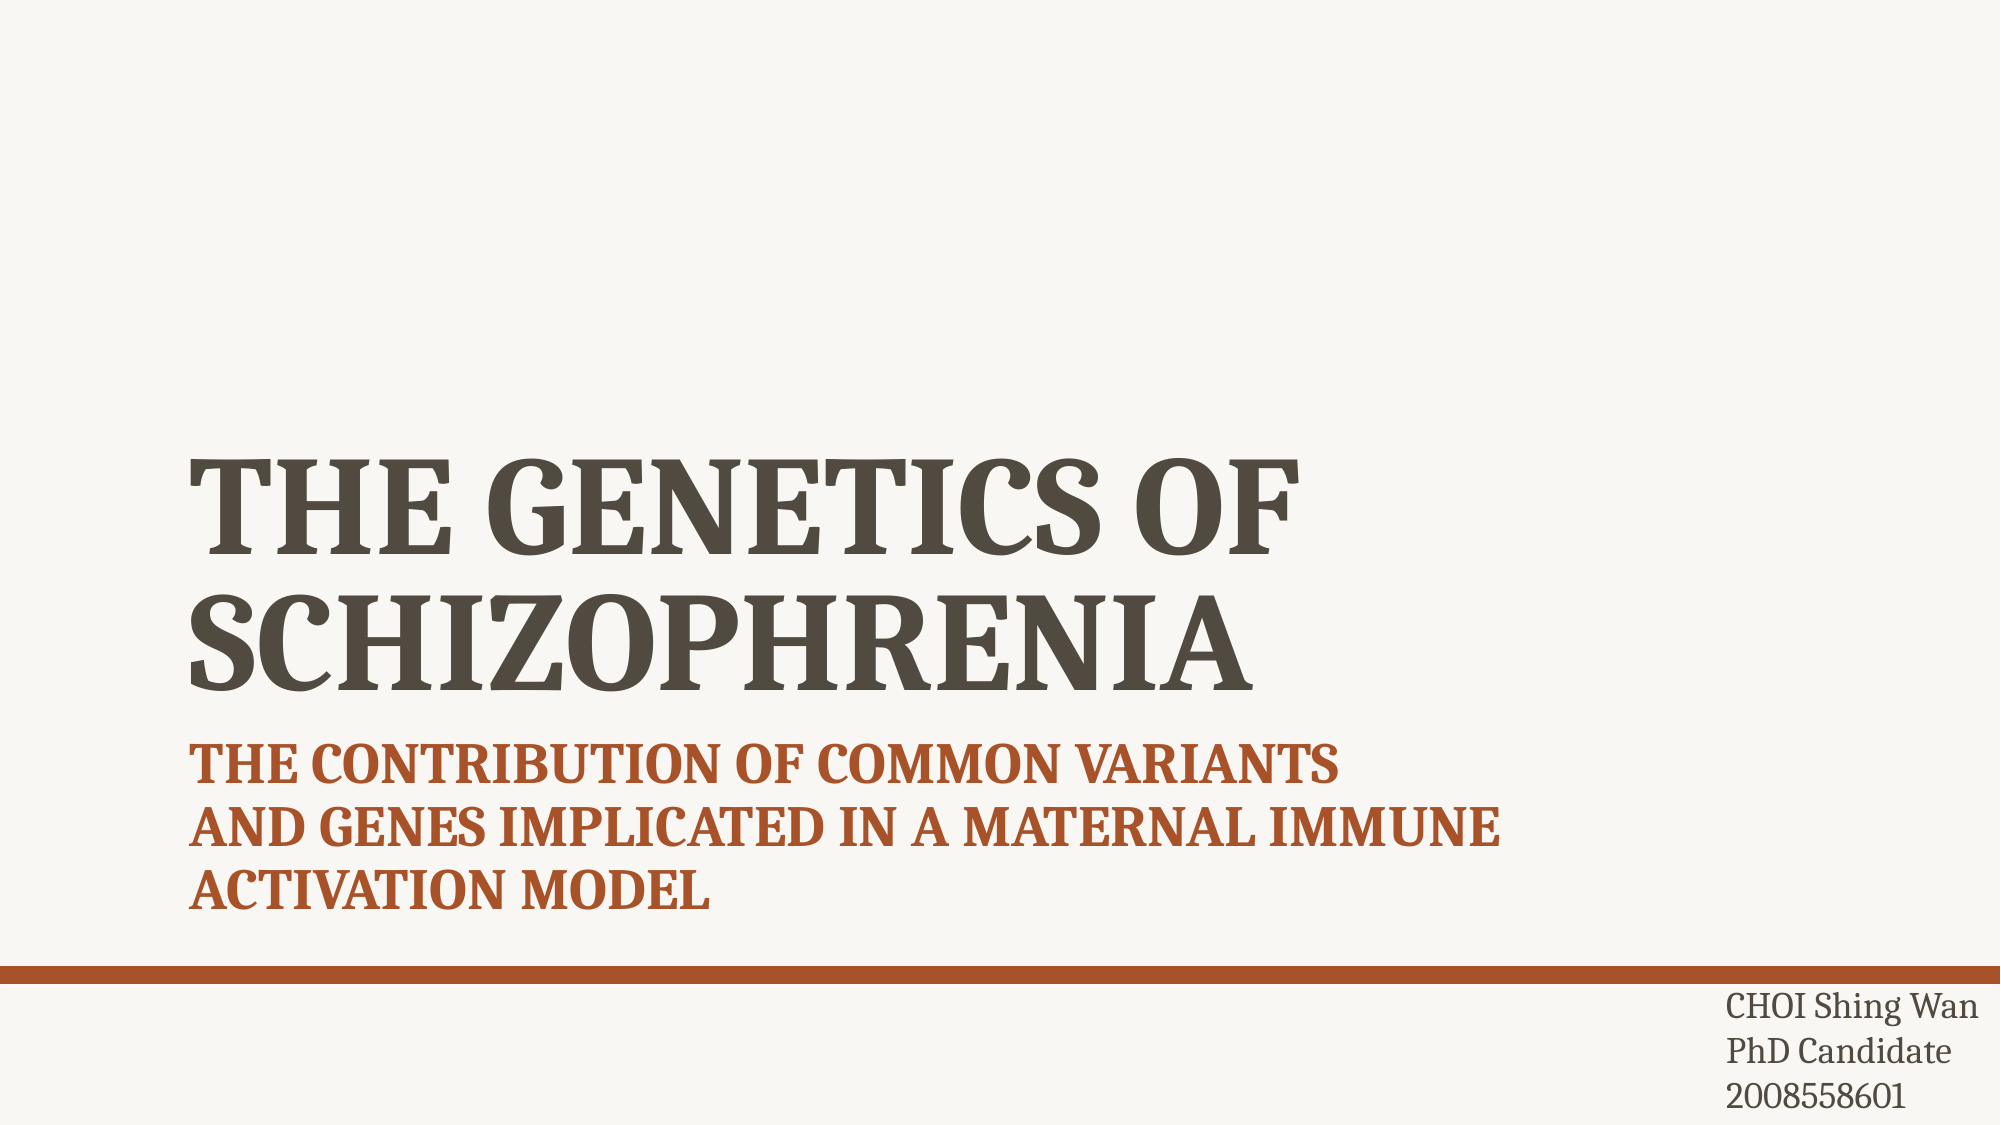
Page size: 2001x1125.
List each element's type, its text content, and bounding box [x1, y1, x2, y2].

text_box CHOI Shing Wan PhD Candidate 2008558601 [1711, 973, 1995, 1124]
subtitle The contribution of Common Variants and Genes Implicated in a Maternal Immune activation Model [174, 725, 1825, 809]
title The Genetics of Schizophrenia [174, 275, 1825, 725]
